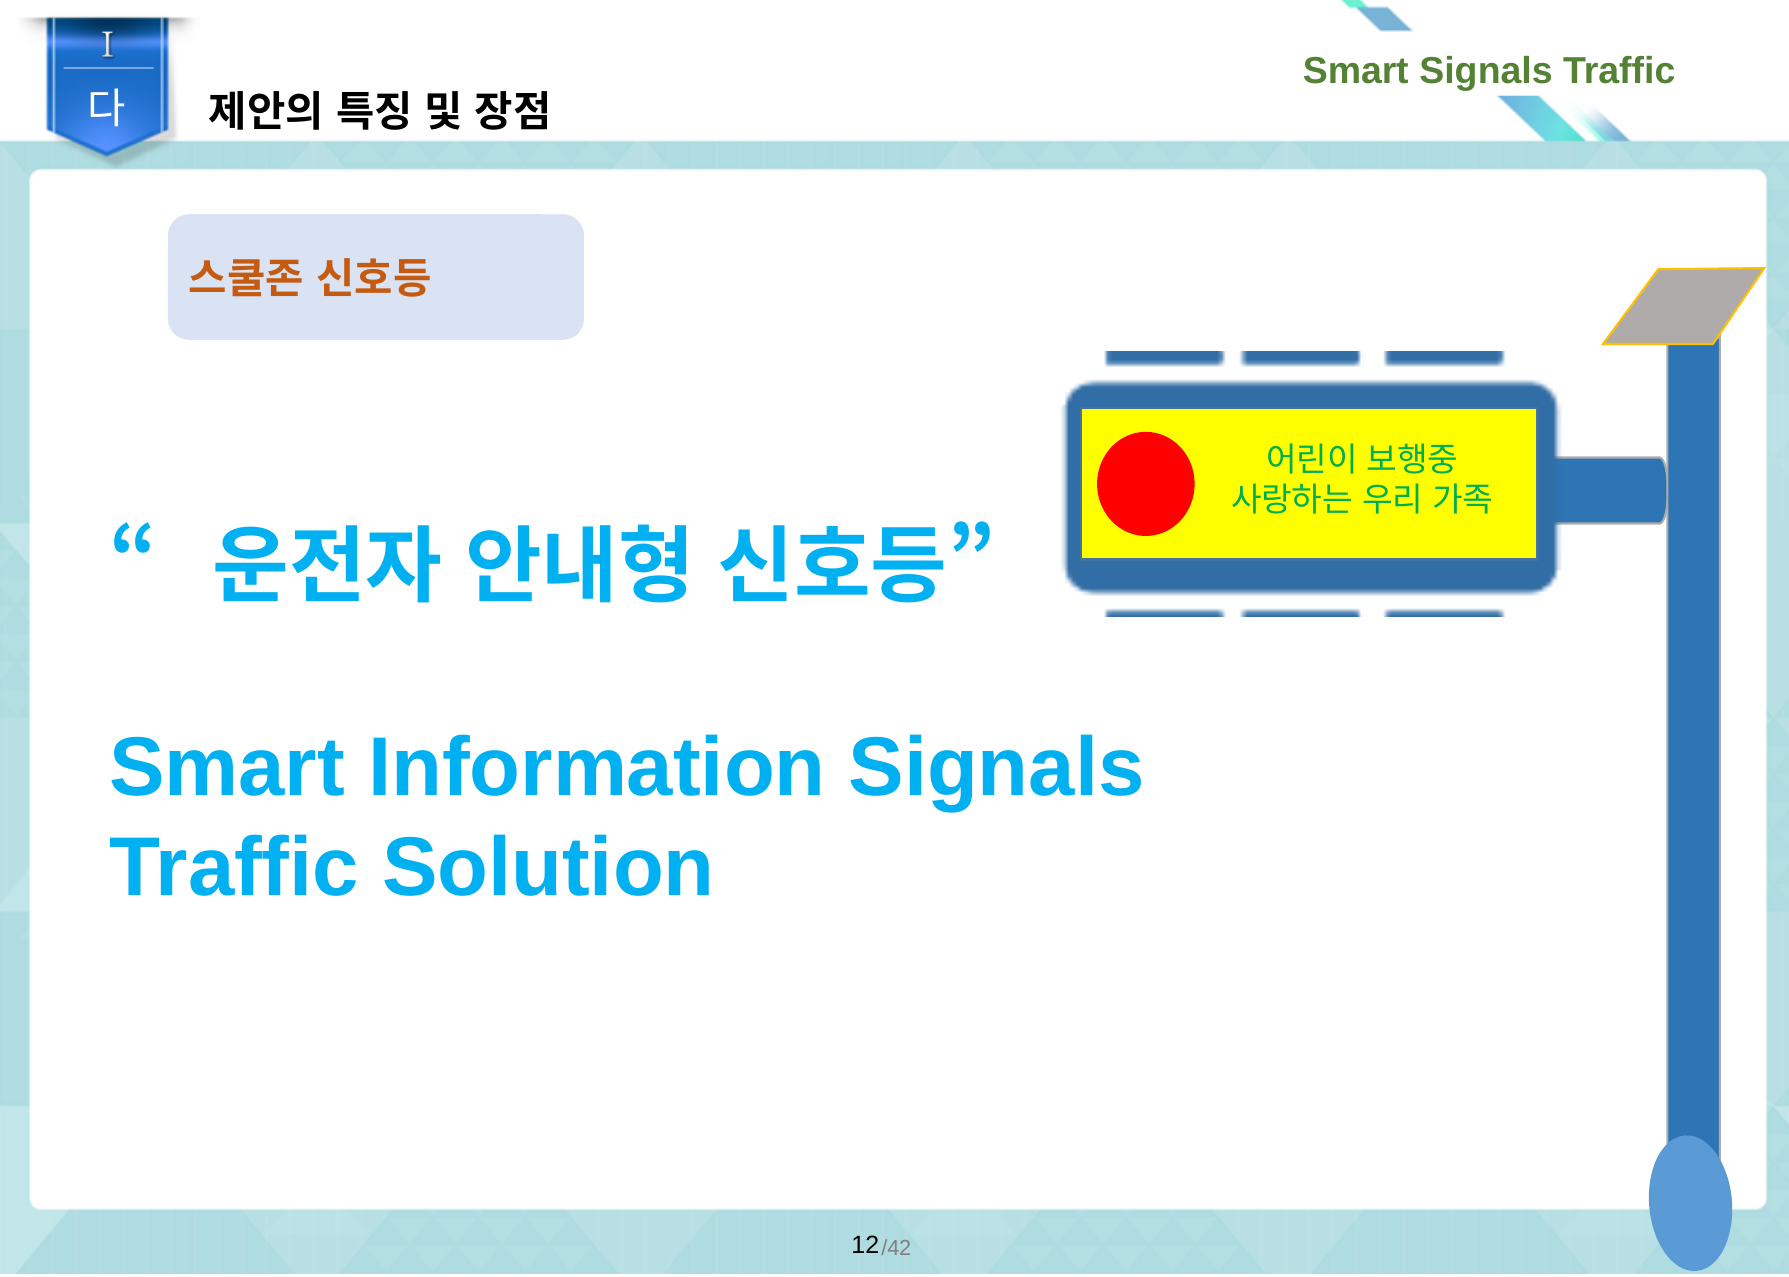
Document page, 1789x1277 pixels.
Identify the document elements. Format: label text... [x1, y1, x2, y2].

text_box 스쿨존 신호등 [166, 213, 586, 341]
text_box “운전자 안내형 신호등” Smart Information Signals Traffic Solution [94, 504, 983, 920]
picture [0, 0, 1789, 1274]
text_box 제안의 특징 및 장점 [168, 69, 1254, 144]
text_box 다 [66, 81, 148, 133]
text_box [983, 268, 1765, 1245]
